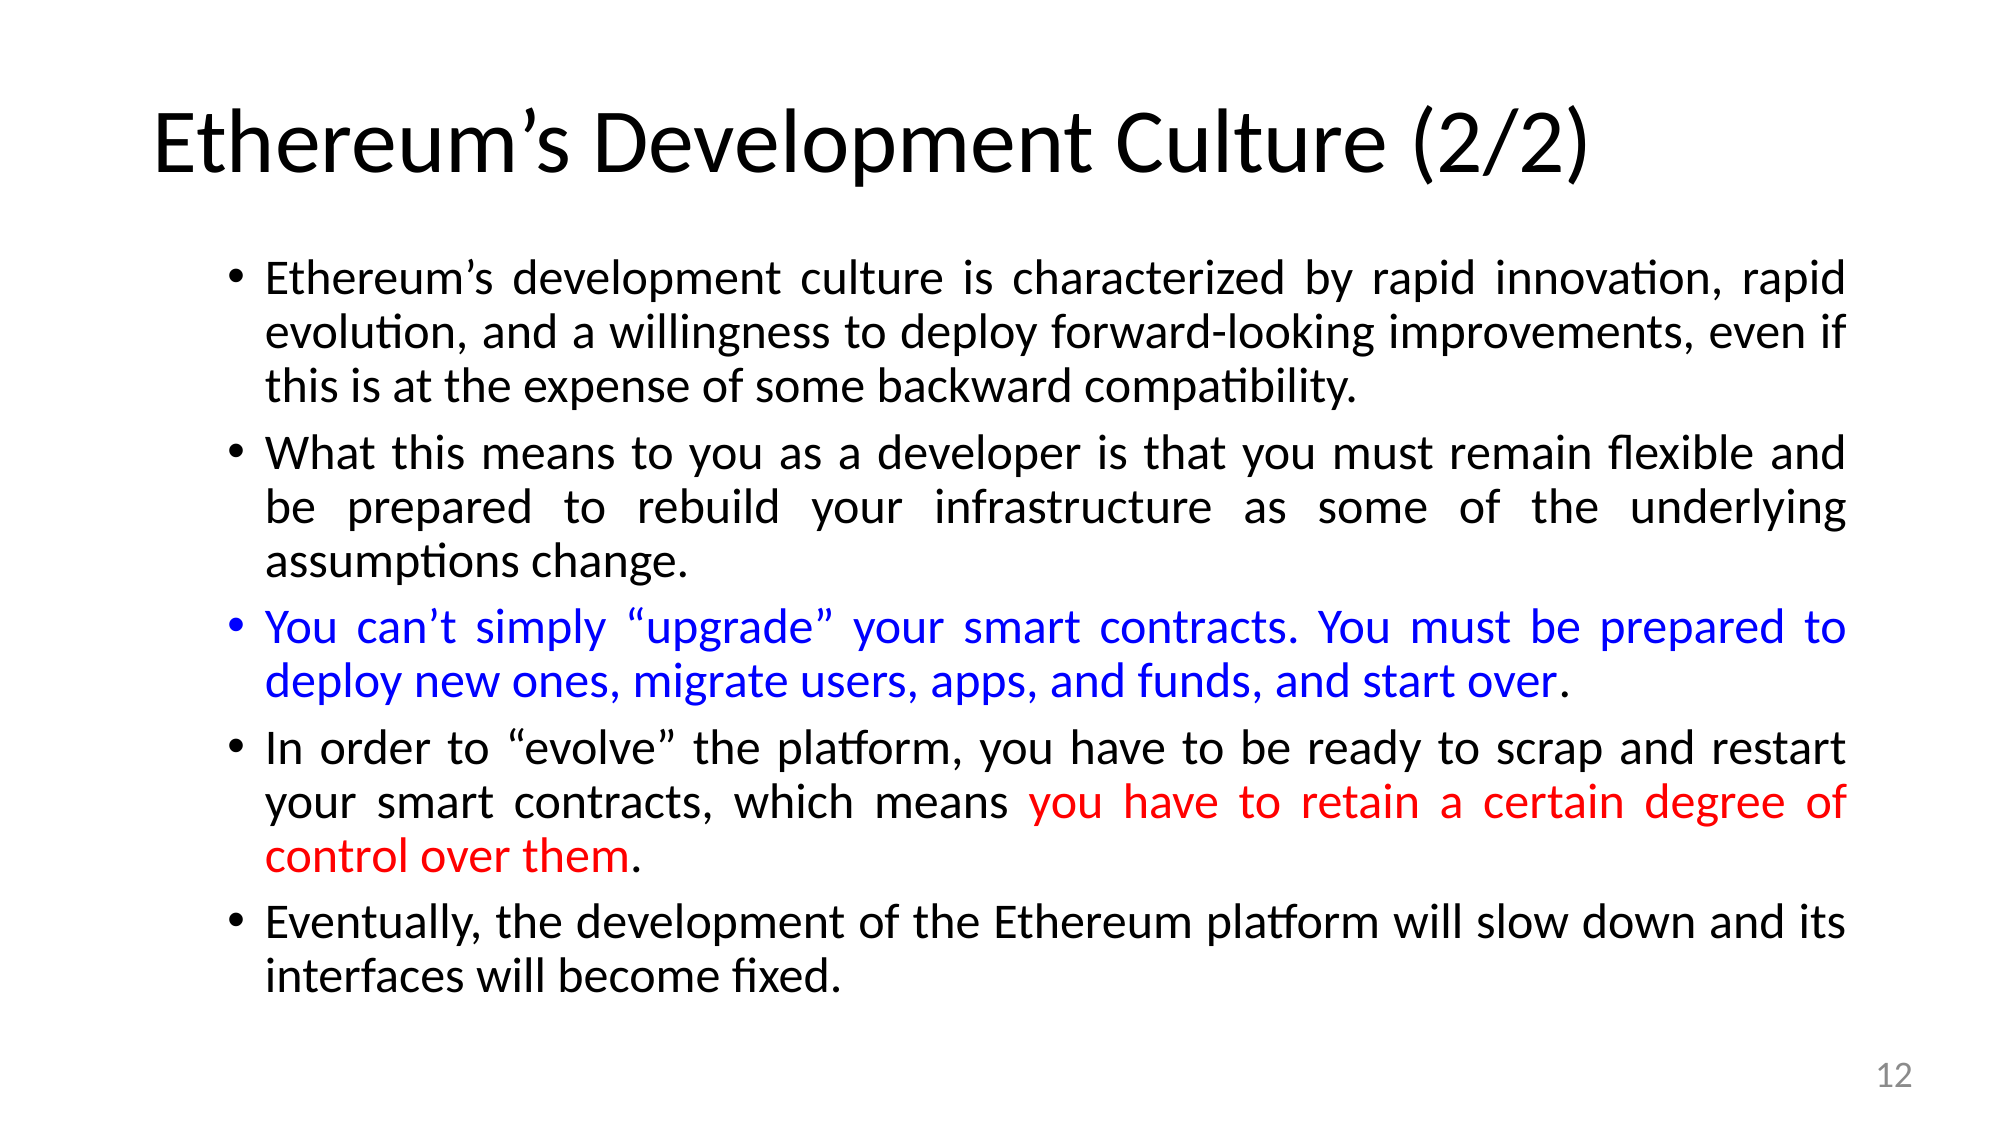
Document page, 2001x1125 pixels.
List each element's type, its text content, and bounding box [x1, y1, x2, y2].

list Ethereum’s development culture is characterized by rapid innovation, rapid evolution, and a willingness to deploy forward-looking improvements, even if this is at the expense of some backward compatibility. What this means to you as a developer is that you must remain flexible and be prepared to rebuild your infrastructure as some of the underlying assumptions change. You can’t simply “upgrade” your smart contracts. You must be prepared to deploy new ones, migrate users, apps, and funds, and start over. In order to “evolve” the platform, you have to be ready to scrap and restart your smart contracts, which means you have to retain a certain degree of control over them. Eventually, the development of the Ethereum platform will slow down and its interfaces will become fixed. [137, 244, 1863, 1028]
title Ethereum’s Development Culture (2/2) [137, 59, 1863, 227]
slide_number 12 [1477, 1042, 1928, 1103]
